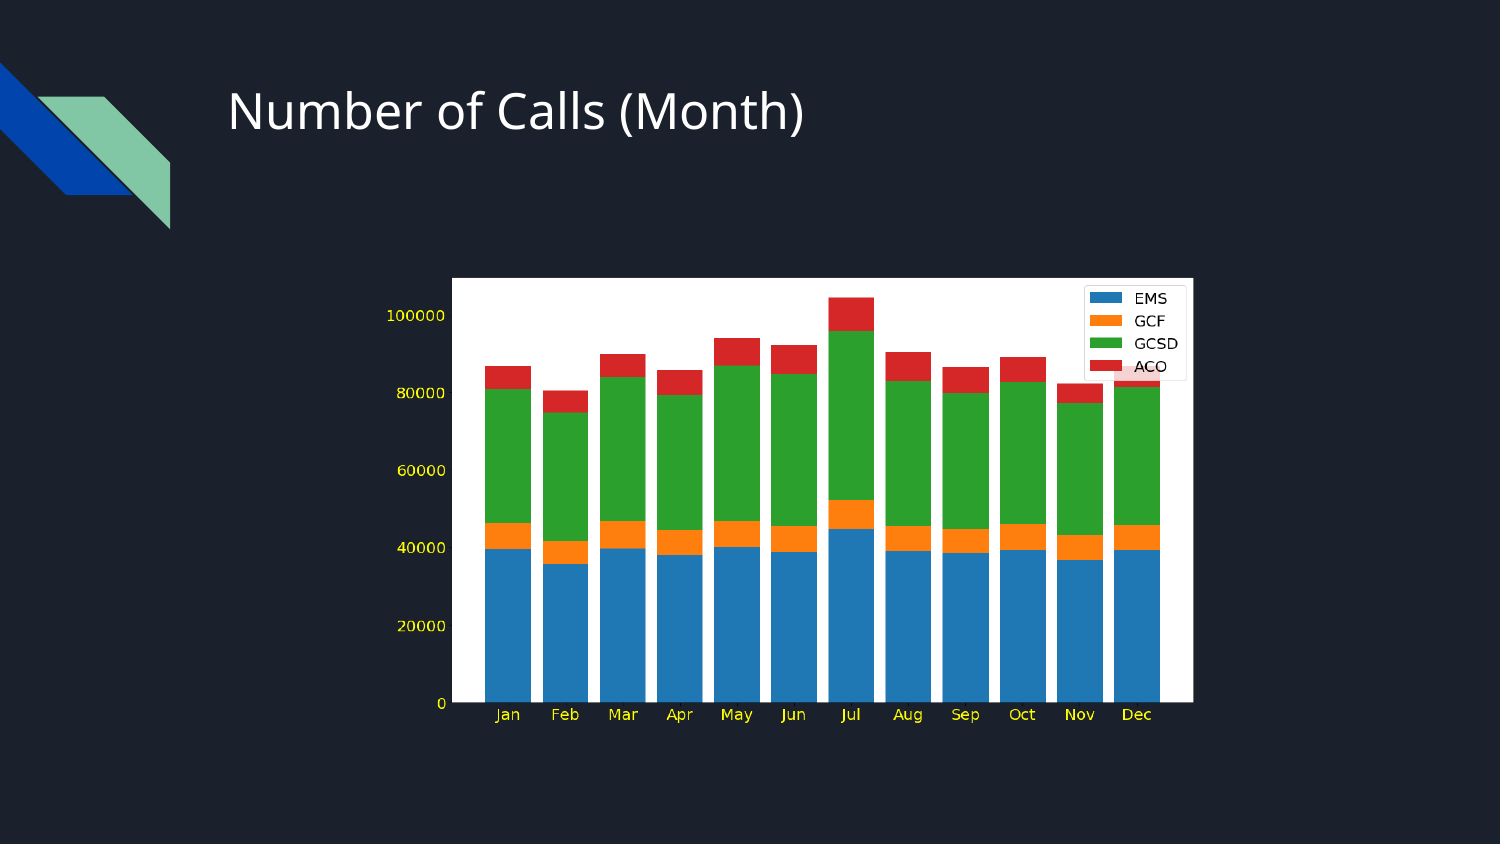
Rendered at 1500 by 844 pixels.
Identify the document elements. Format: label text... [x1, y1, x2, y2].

picture [379, 268, 1201, 728]
title Number of Calls (Month) [212, 64, 1368, 215]
